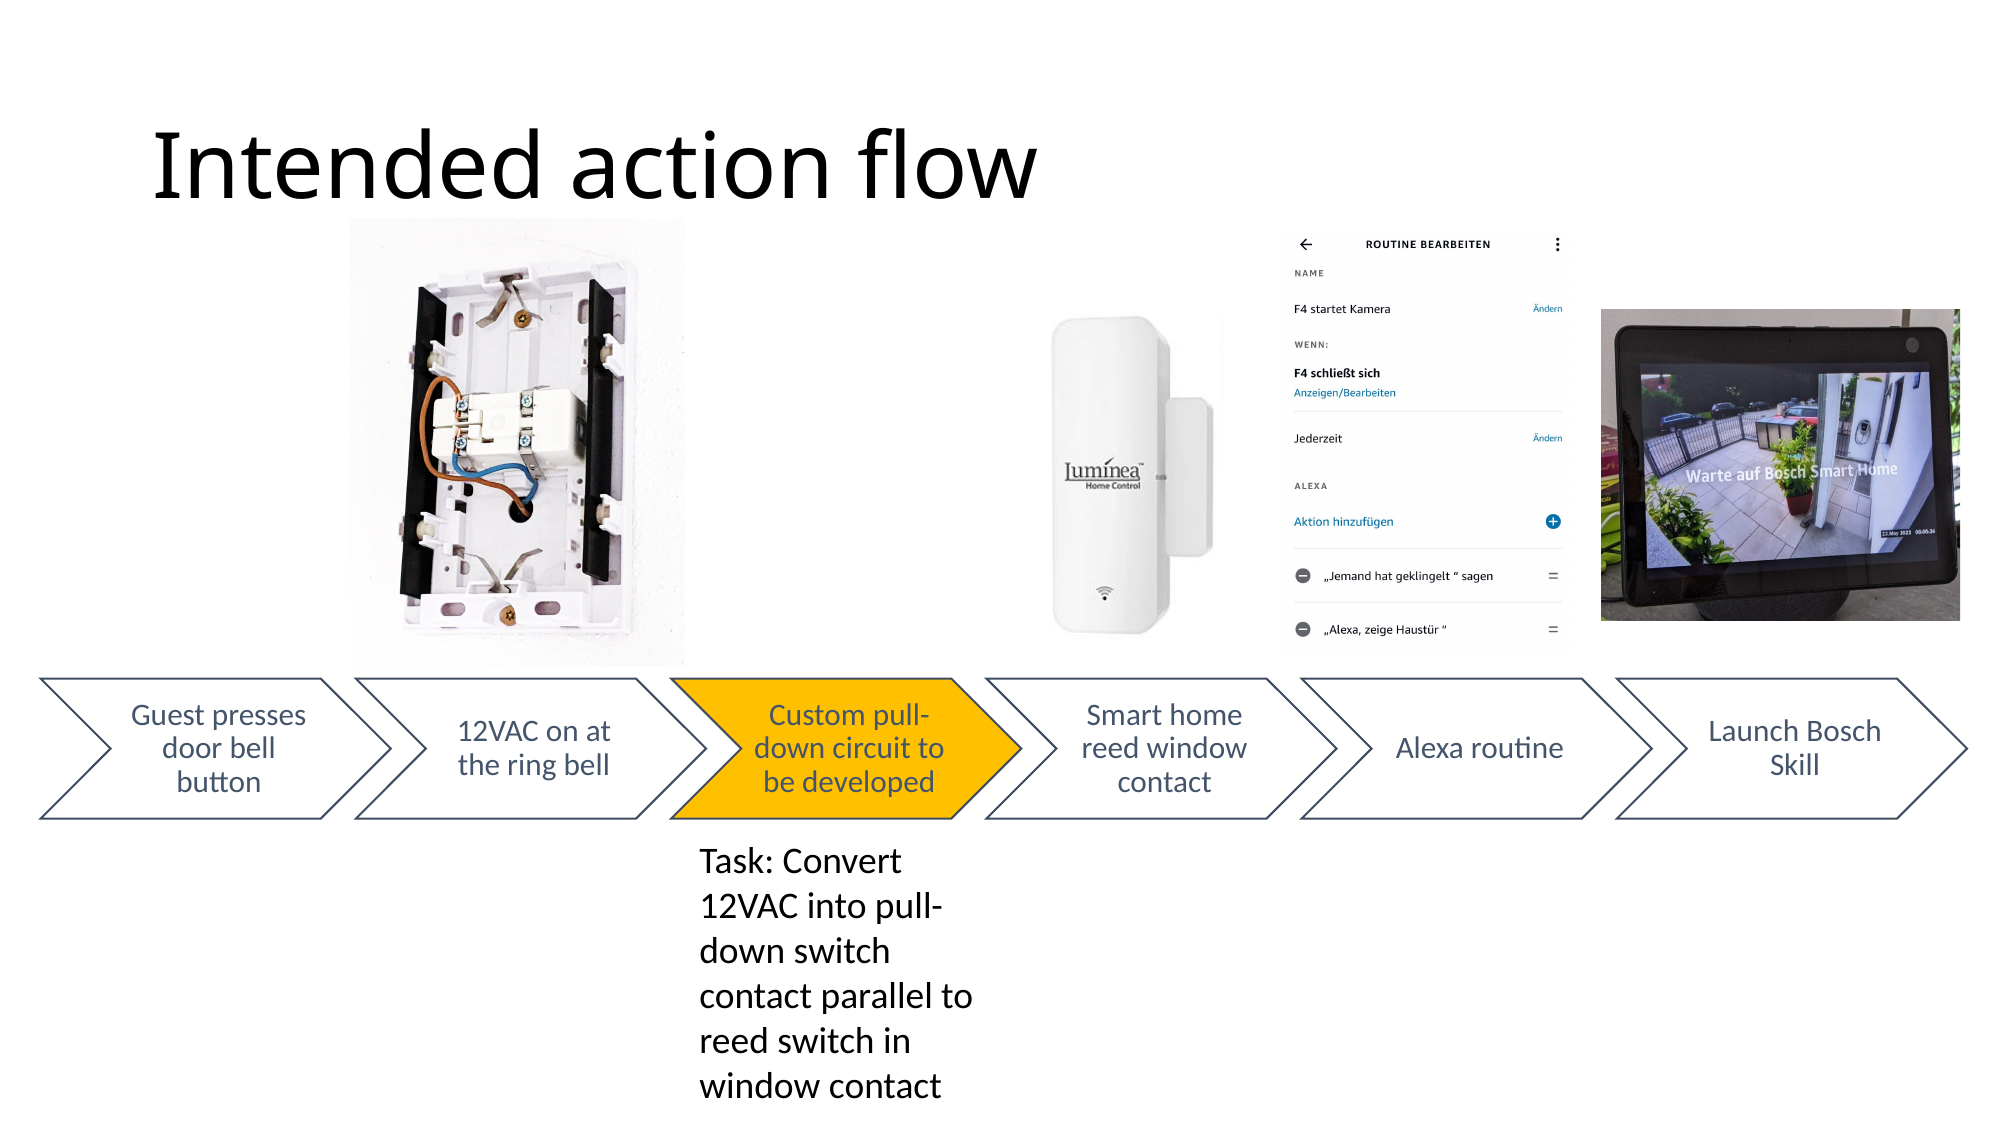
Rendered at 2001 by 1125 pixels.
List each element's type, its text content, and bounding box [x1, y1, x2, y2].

picture [1601, 309, 1961, 621]
picture [1282, 228, 1574, 659]
text_box Task: Convert 12VAC into pull-down switch contact parallel to reed switch in window contact [684, 893, 1021, 1114]
picture [1037, 298, 1224, 640]
picture [348, 218, 685, 667]
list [39, 604, 1969, 893]
title Intended action flow [137, 59, 1863, 278]
